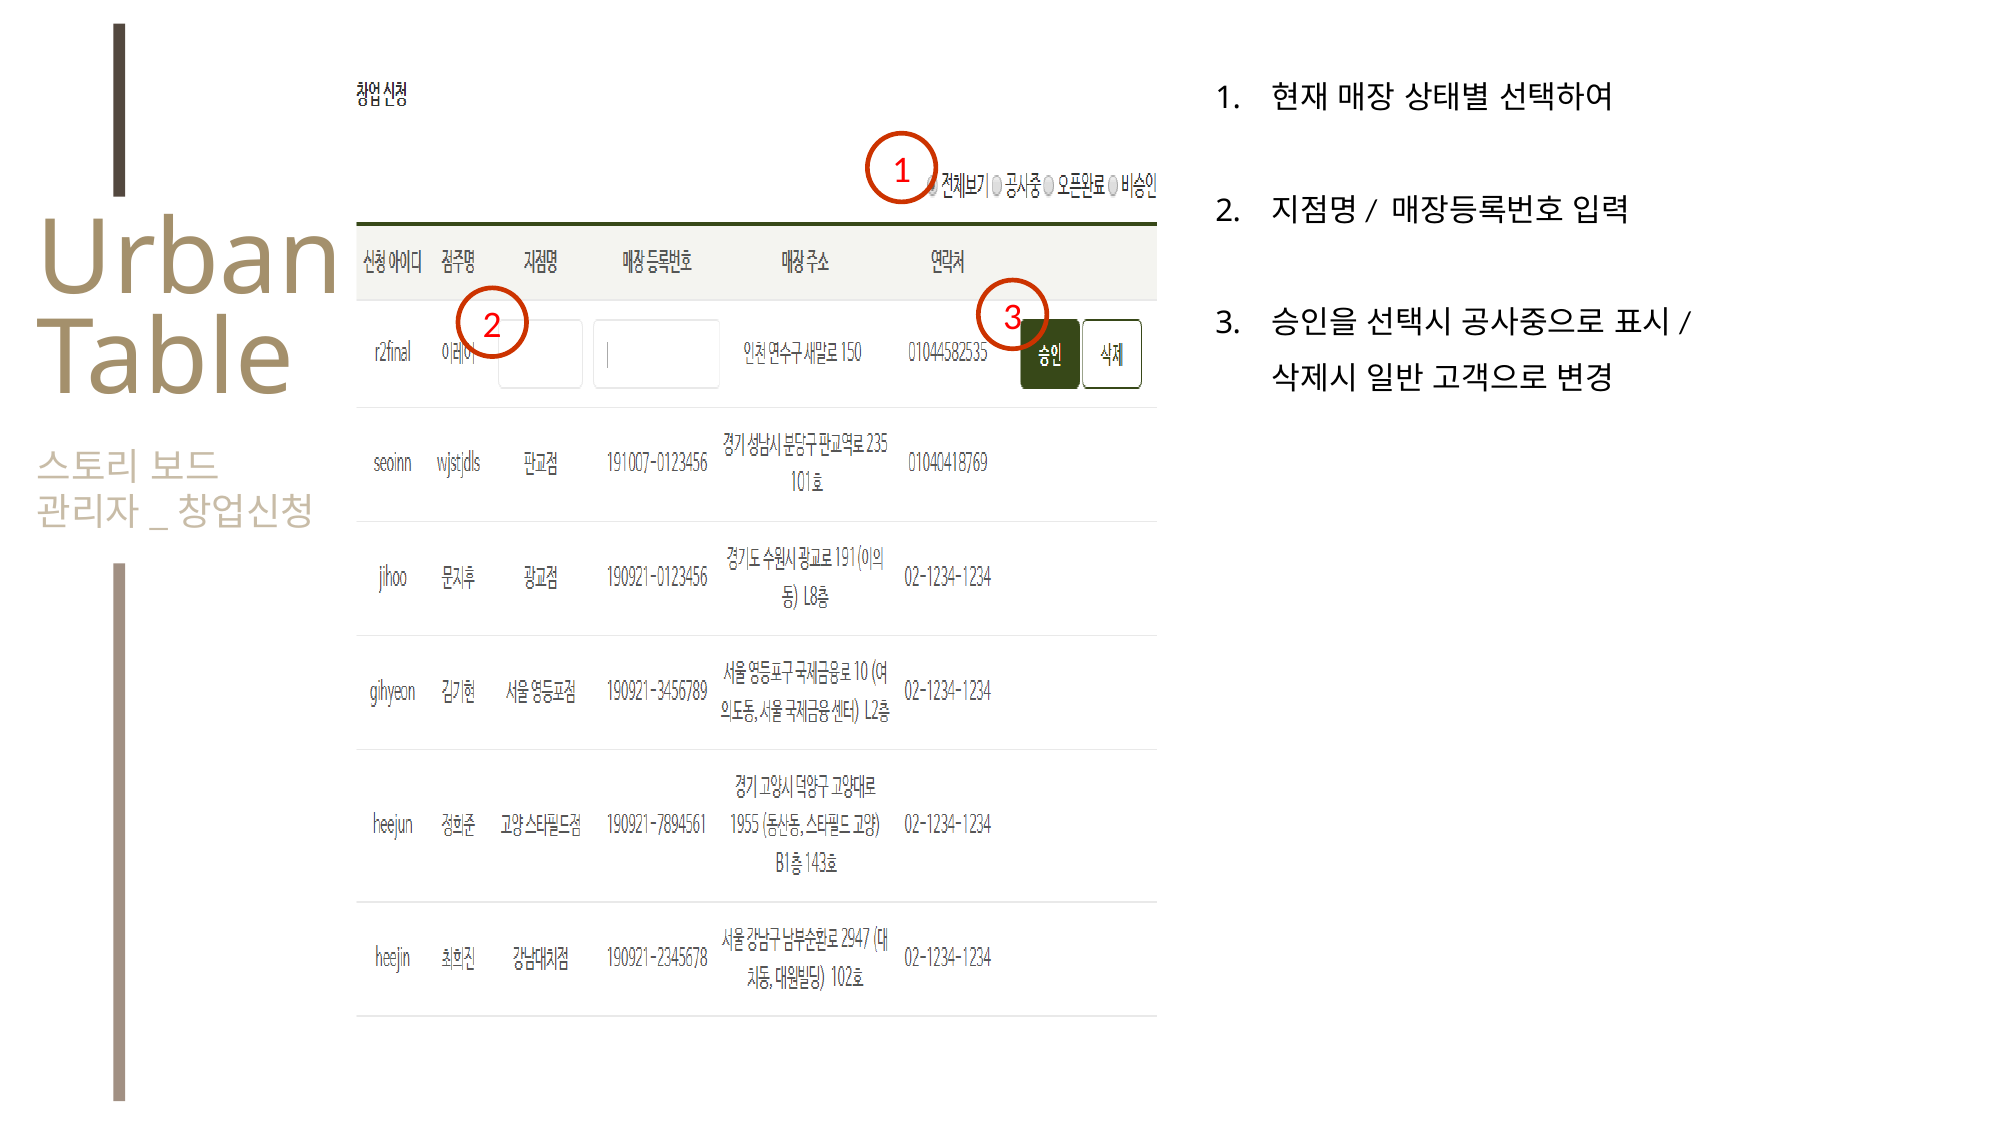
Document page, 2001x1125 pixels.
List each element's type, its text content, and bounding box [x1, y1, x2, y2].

text_box 스토리 보드 관리자_창업신청 [22, 435, 340, 541]
text_box [112, 562, 126, 1102]
text_box Urban Table [22, 206, 340, 421]
text_box [112, 23, 126, 198]
text_box 현재 매장 상태별 선택하여 지점명/ 매장등록번호 입력 승인을 선택시 공사중으로 표시/ 삭제시 일반 고객으로 변경 [1200, 51, 1894, 1062]
picture [340, 42, 1166, 1030]
